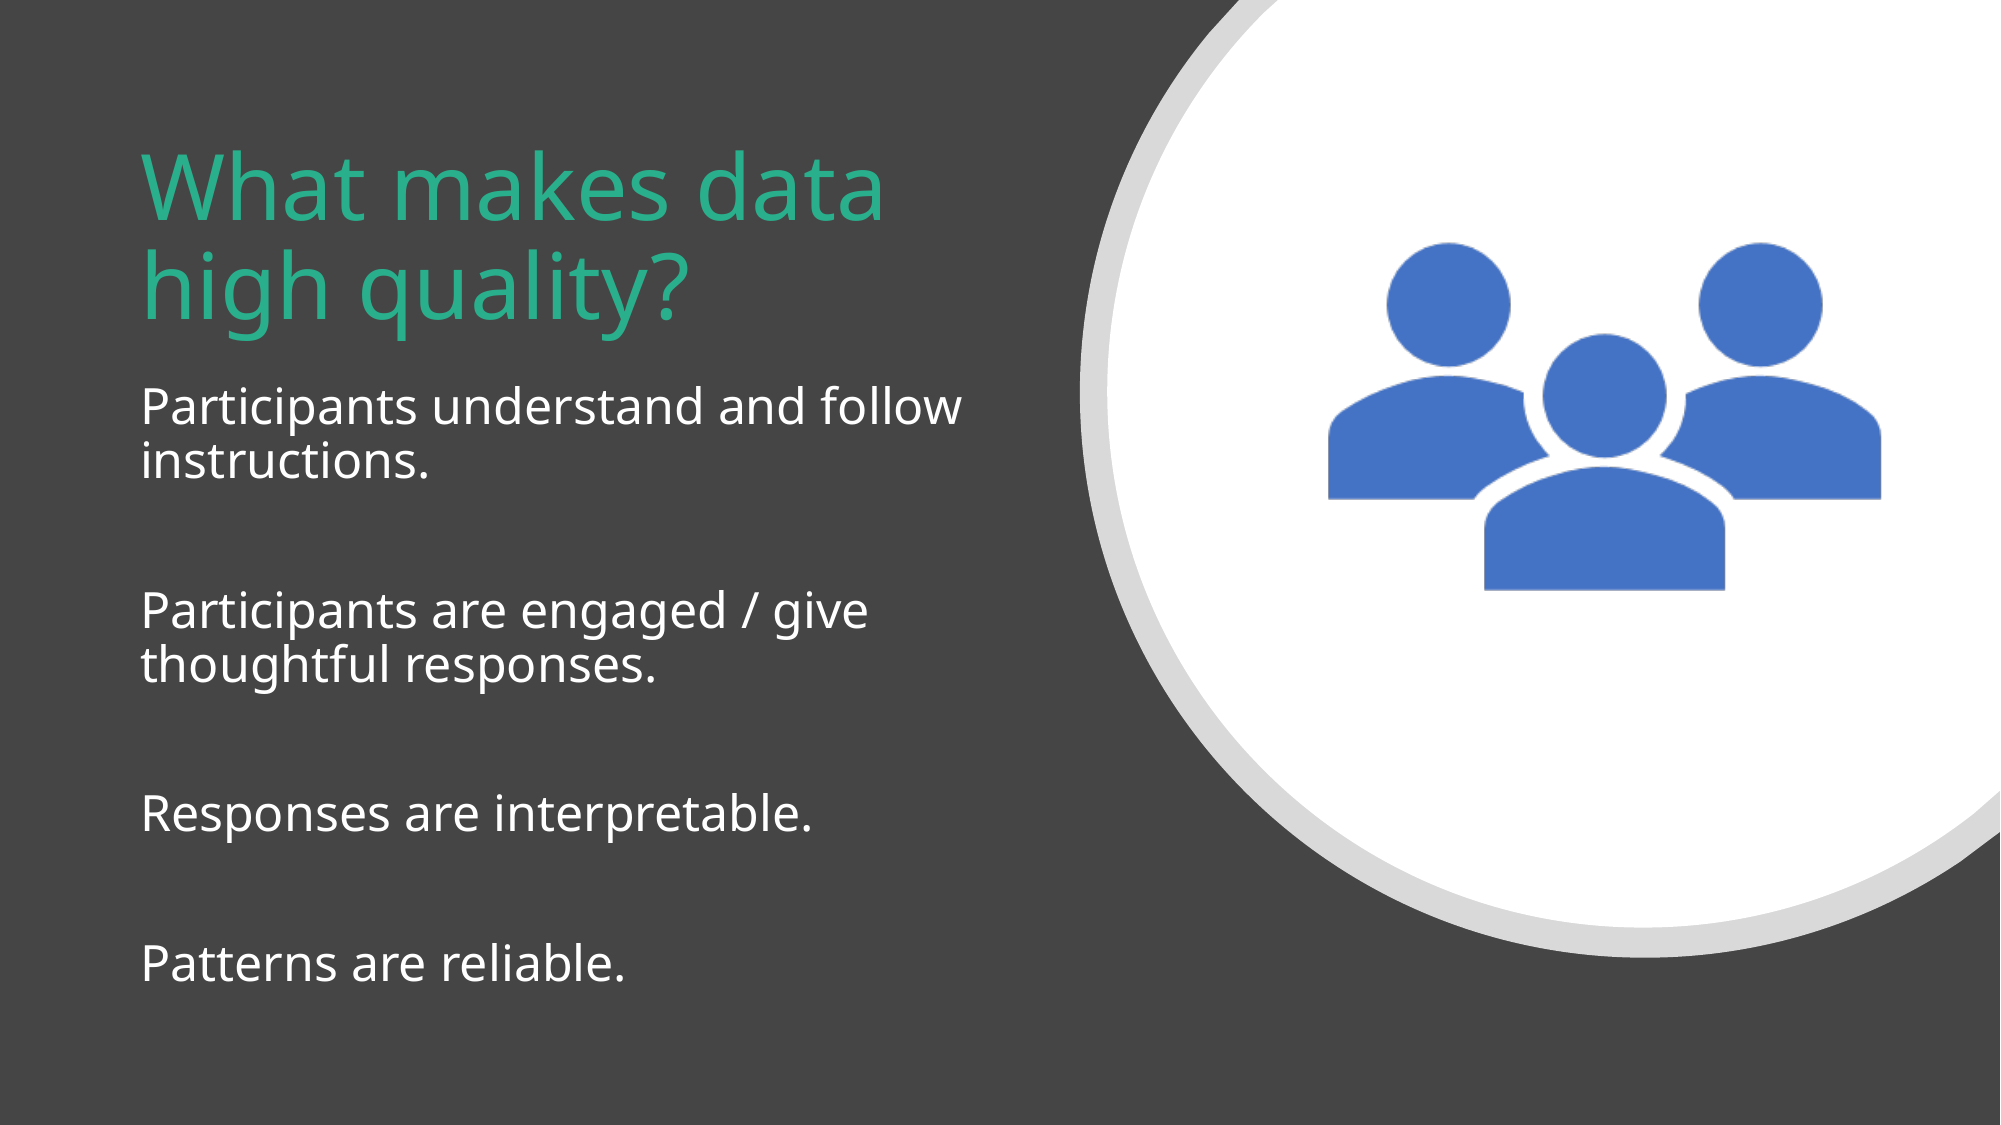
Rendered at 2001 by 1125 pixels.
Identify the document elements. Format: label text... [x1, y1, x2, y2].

list Participants understand and follow instructions. Participants are engaged / give thoughtful responses. Responses are interpretable. Patterns are reliable. [125, 373, 997, 994]
text_box [1106, 0, 2000, 929]
text_box [1078, 0, 2000, 959]
picture [1293, 105, 1917, 729]
title What makes data high quality? [125, 131, 997, 350]
